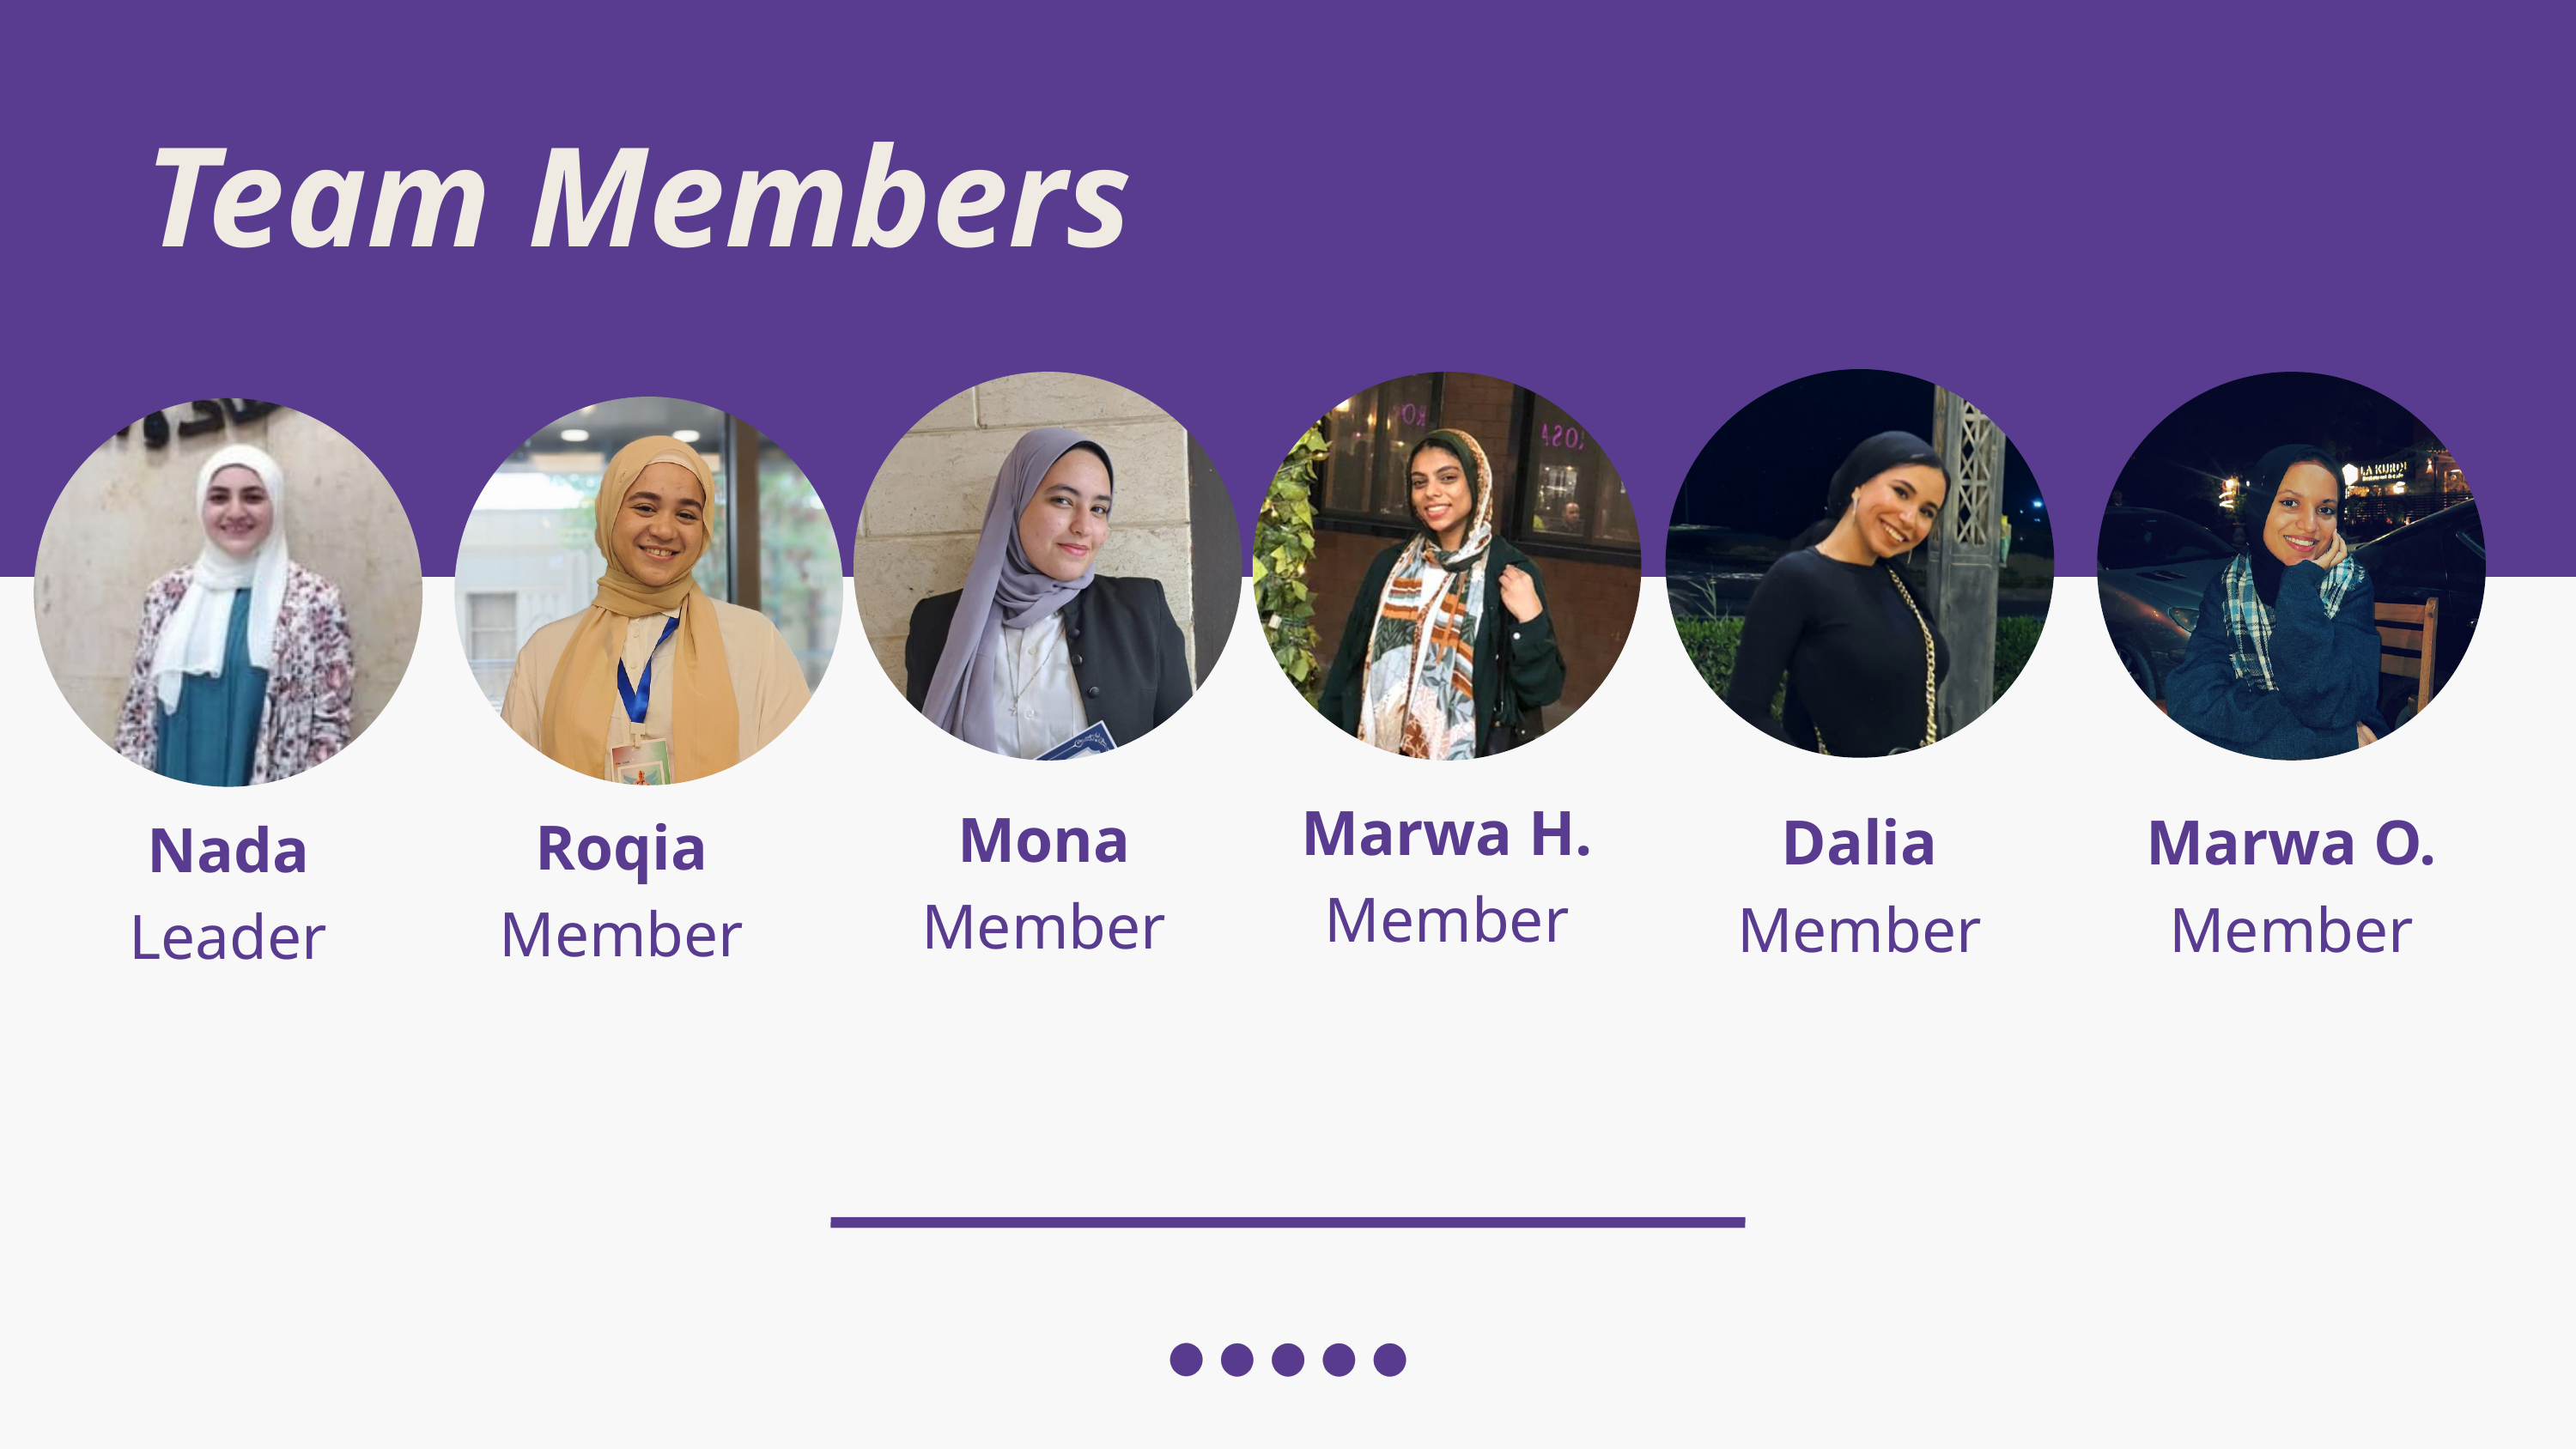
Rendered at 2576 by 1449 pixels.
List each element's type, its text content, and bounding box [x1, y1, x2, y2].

text_box Member [1938, 878, 2576, 965]
text_box Marwa H. [1093, 781, 1801, 868]
text_box Member [975, 876, 1398, 961]
text_box Marwa O. [1938, 791, 2576, 878]
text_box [853, 371, 1242, 761]
text_box Member [268, 882, 975, 969]
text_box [1665, 368, 2055, 758]
text_box [1170, 1342, 1406, 1378]
text_box Roqia [268, 796, 975, 882]
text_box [453, 396, 844, 785]
text_box Leader [0, 886, 582, 973]
text_box Nada [0, 799, 268, 885]
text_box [33, 397, 423, 787]
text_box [1252, 371, 1642, 761]
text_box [0, 0, 2576, 578]
text_box Member [1505, 878, 1938, 965]
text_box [2096, 371, 2487, 761]
text_box Member [1093, 869, 1801, 955]
text_box Dalia [1505, 791, 1938, 878]
text_box Mona [690, 789, 1398, 876]
